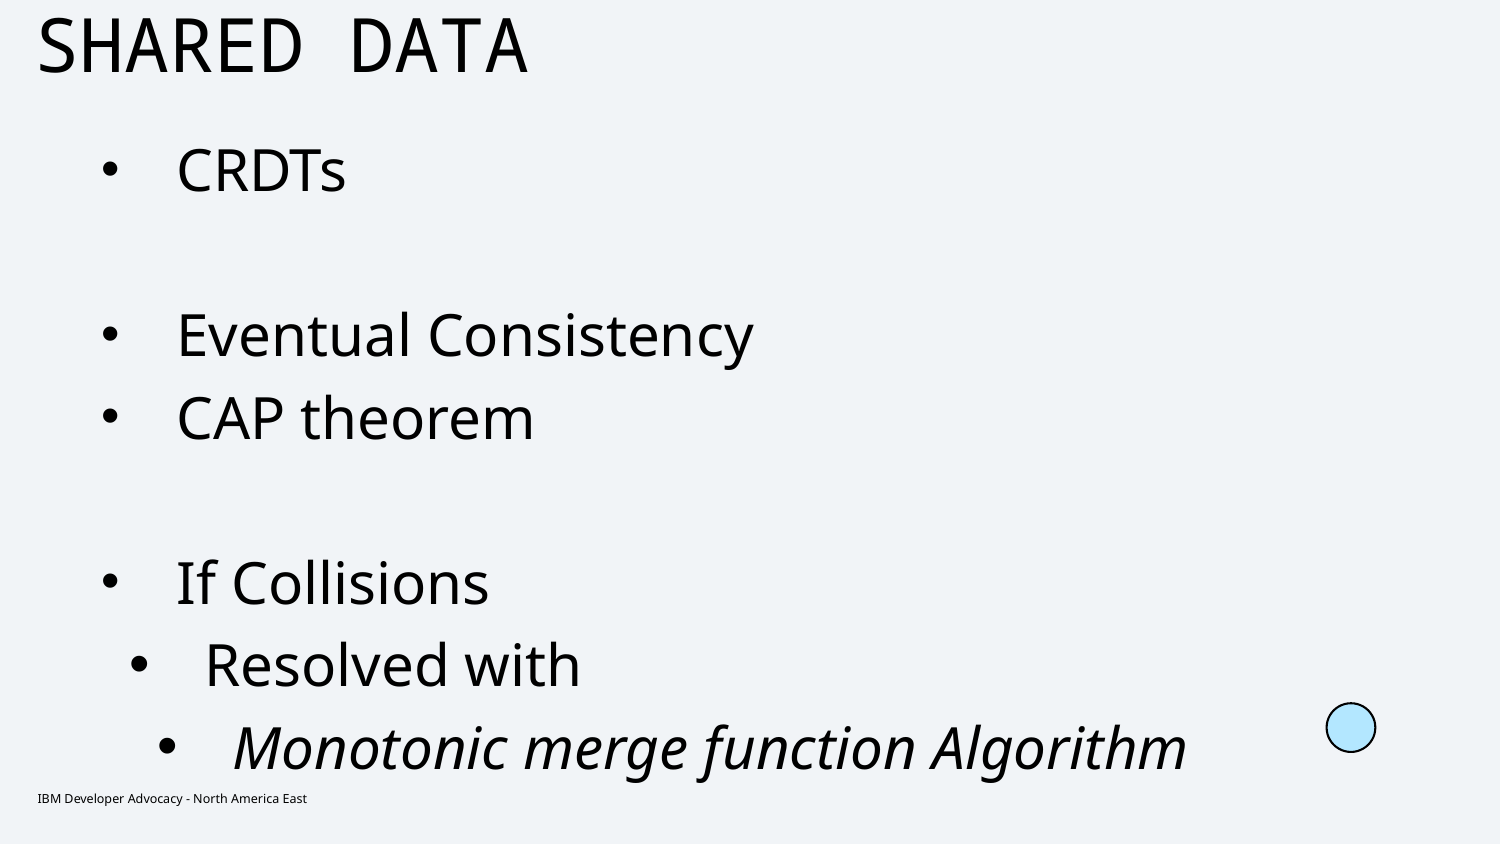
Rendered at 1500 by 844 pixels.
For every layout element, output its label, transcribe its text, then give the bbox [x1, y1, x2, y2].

text_box [1324, 701, 1378, 755]
title SHARED DATA [34, 28, 1302, 161]
footer IBM Developer Advocacy - North America East [37, 785, 713, 813]
list CRDTs Eventual Consistency CAP theorem If Collisions Resolved with Monotonic merge function Algorithm [101, 133, 1350, 733]
